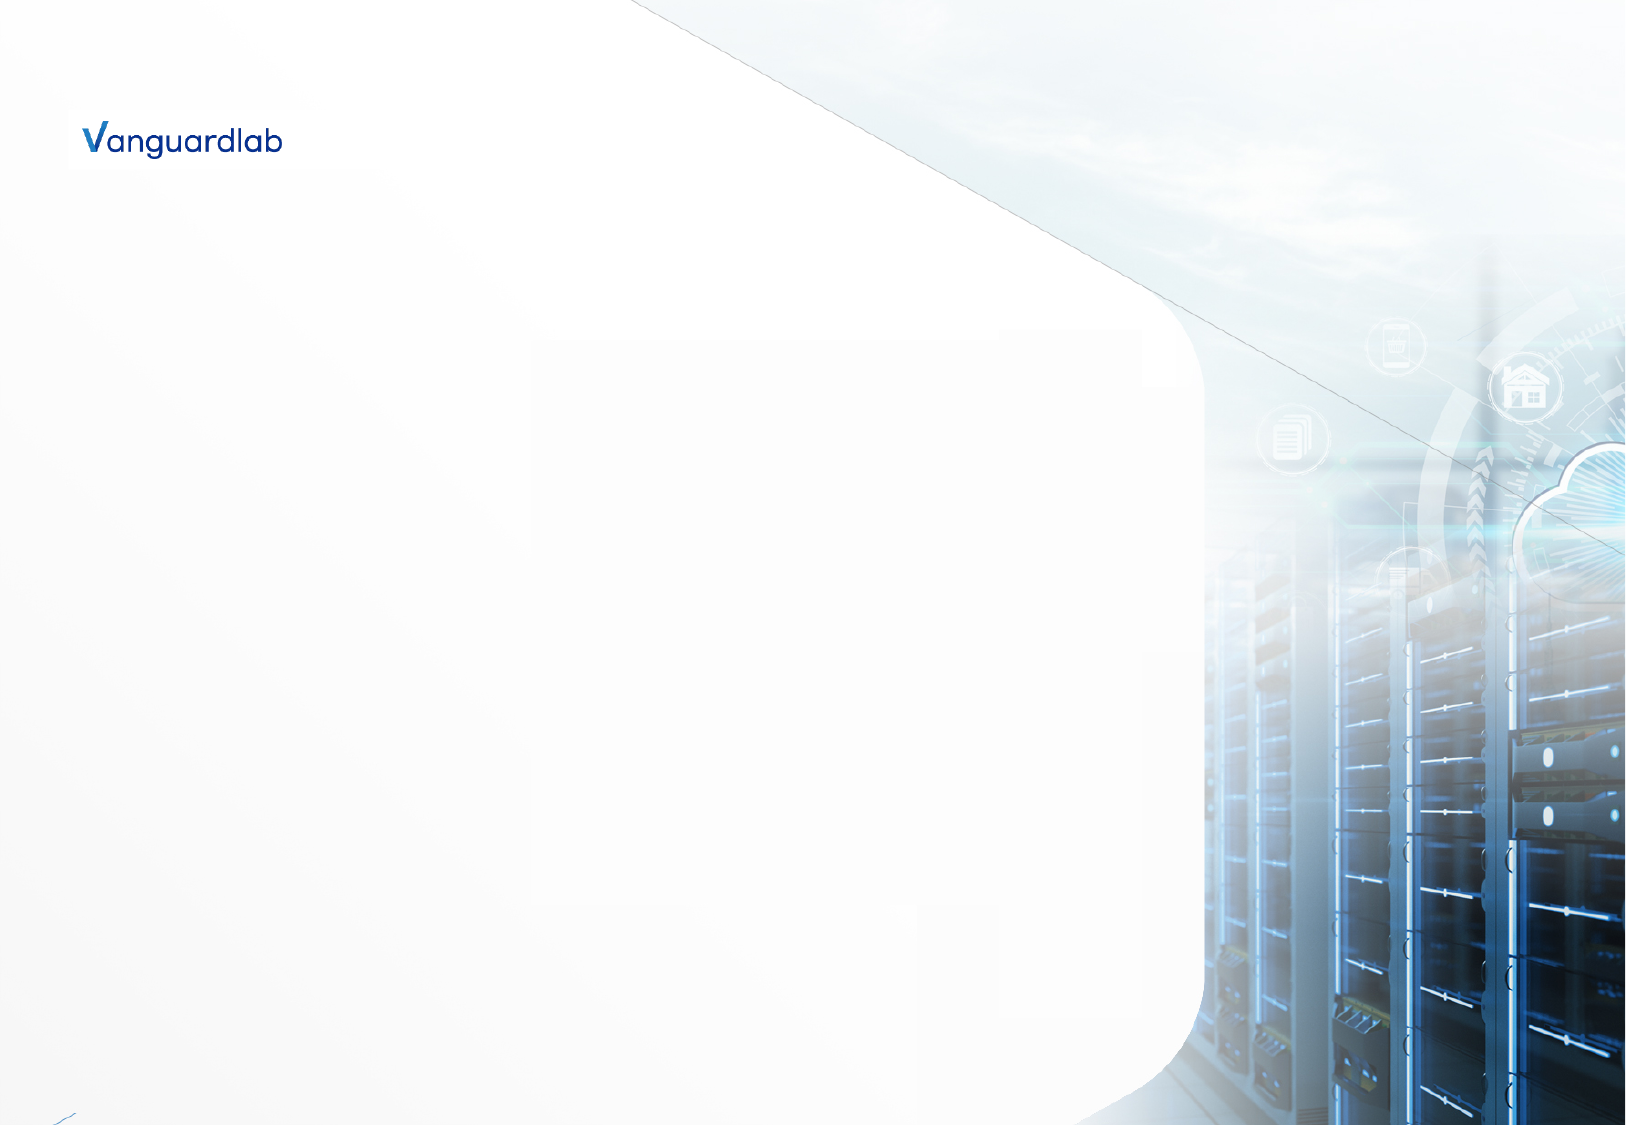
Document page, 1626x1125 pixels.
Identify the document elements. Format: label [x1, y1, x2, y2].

picture [0, 0, 1626, 1125]
text_box [68, 109, 464, 170]
